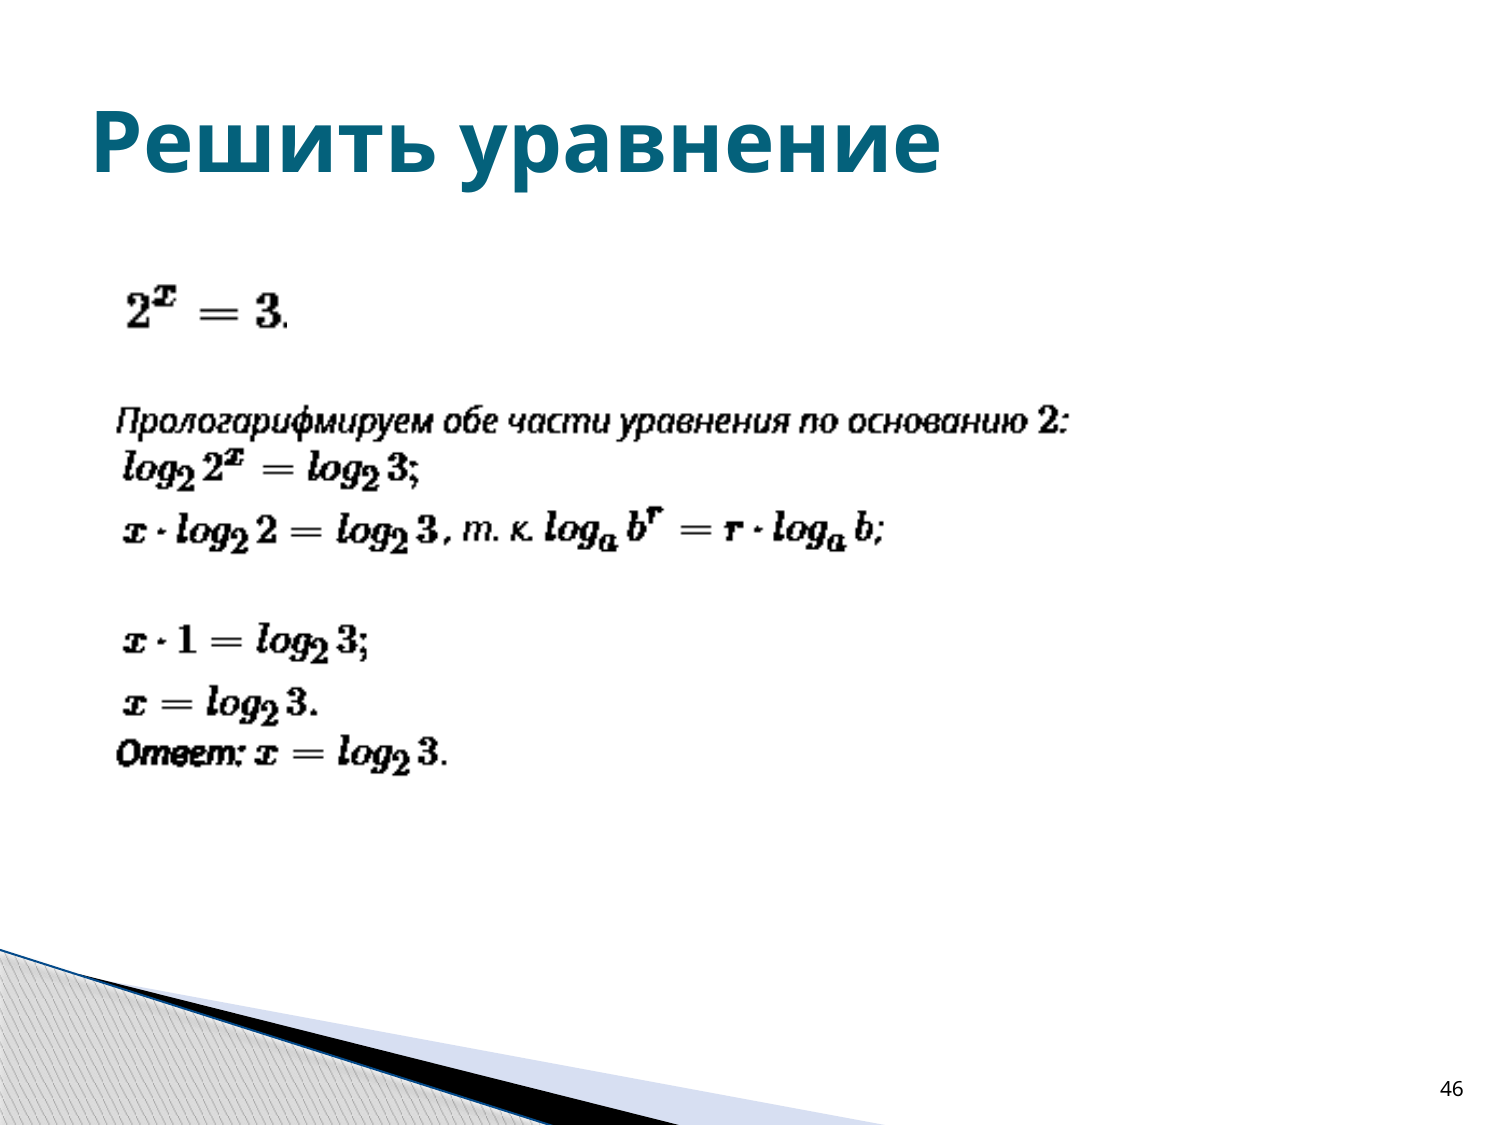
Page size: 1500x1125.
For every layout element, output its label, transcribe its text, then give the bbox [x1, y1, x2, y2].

slide_number 46 [1418, 1051, 1479, 1112]
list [123, 266, 287, 350]
title Решить уравнение [75, 45, 1425, 233]
picture [100, 396, 1080, 787]
